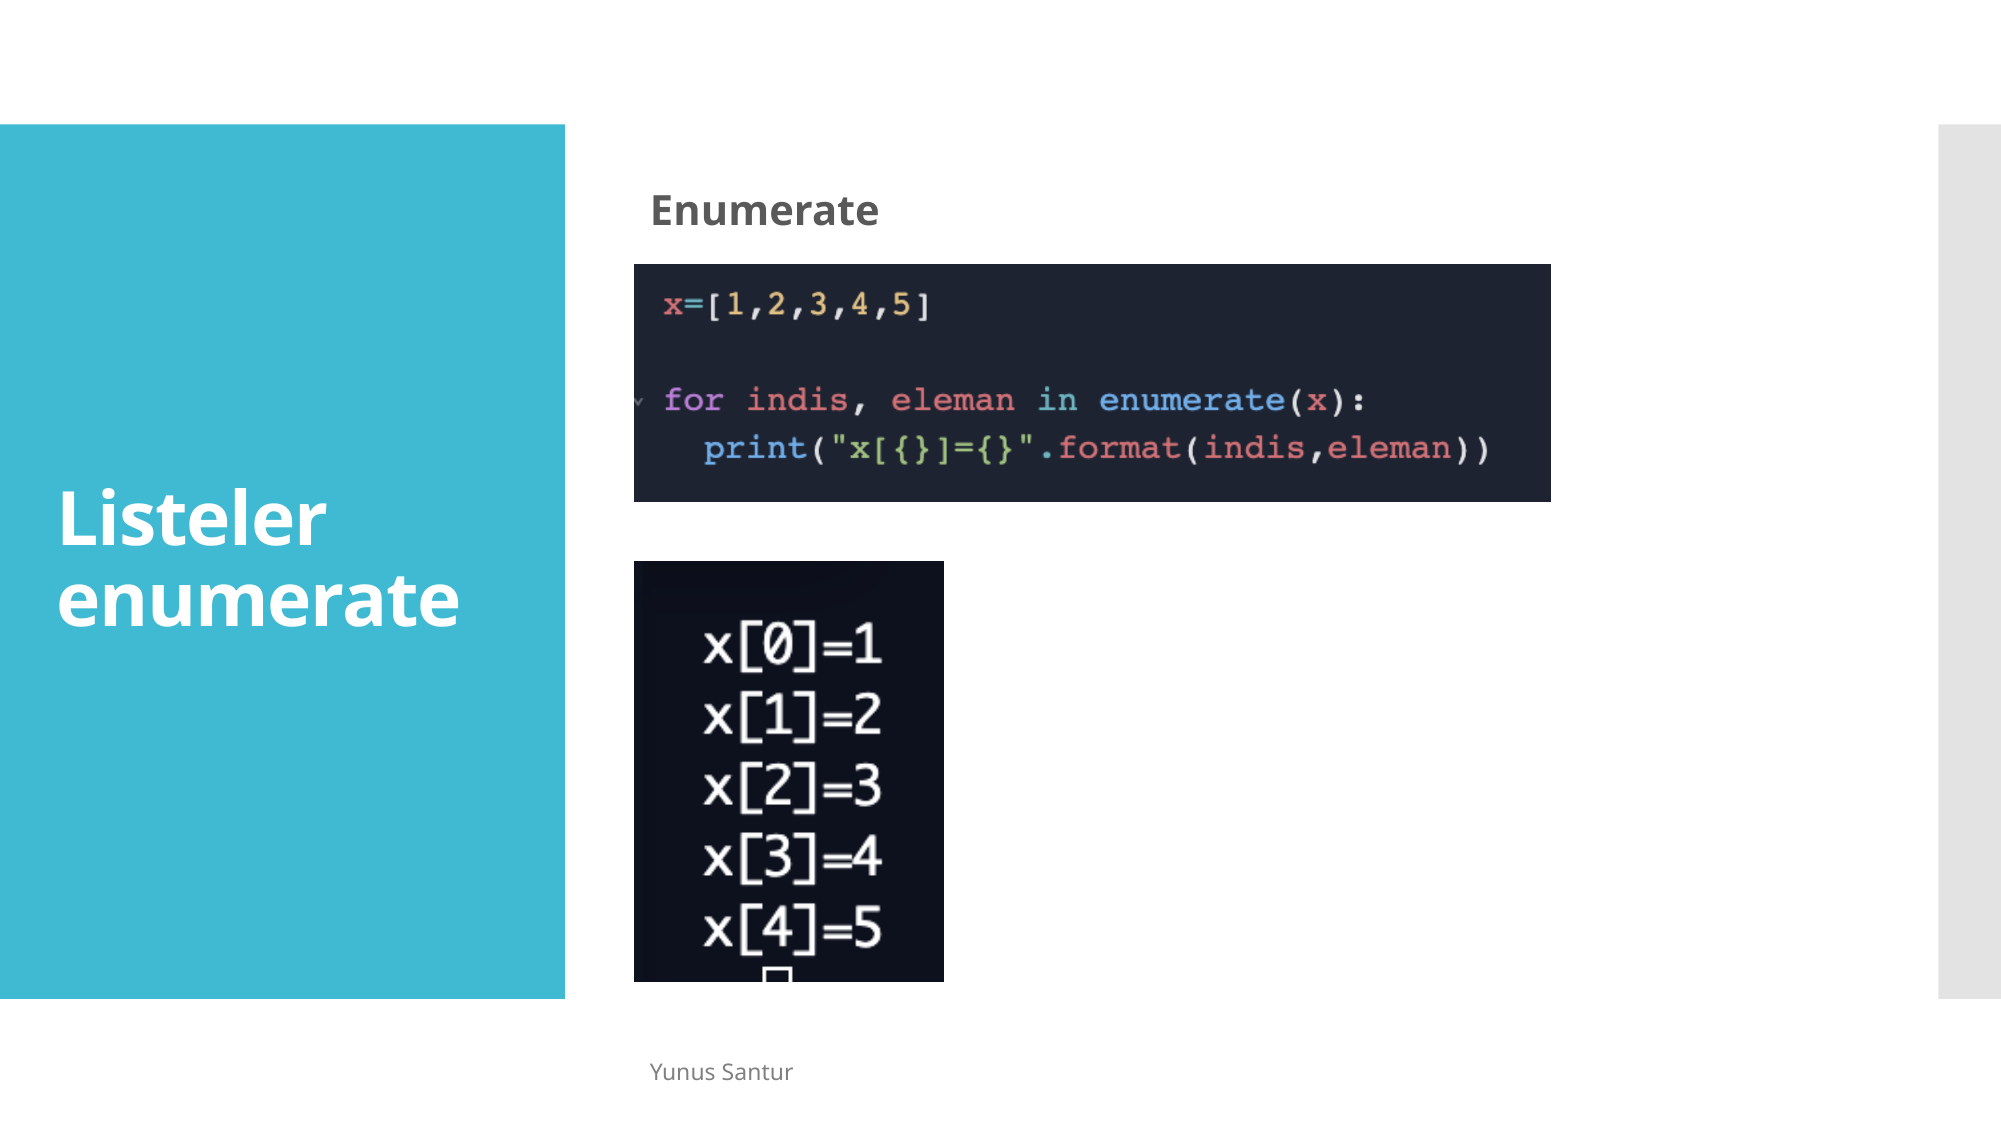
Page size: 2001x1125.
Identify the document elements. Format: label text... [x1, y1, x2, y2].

title Listeler enumerate [41, 184, 525, 940]
picture [634, 561, 944, 982]
list Enumerate [634, 141, 1835, 982]
picture [634, 264, 1551, 502]
footer Yunus Santur [634, 1042, 1605, 1103]
